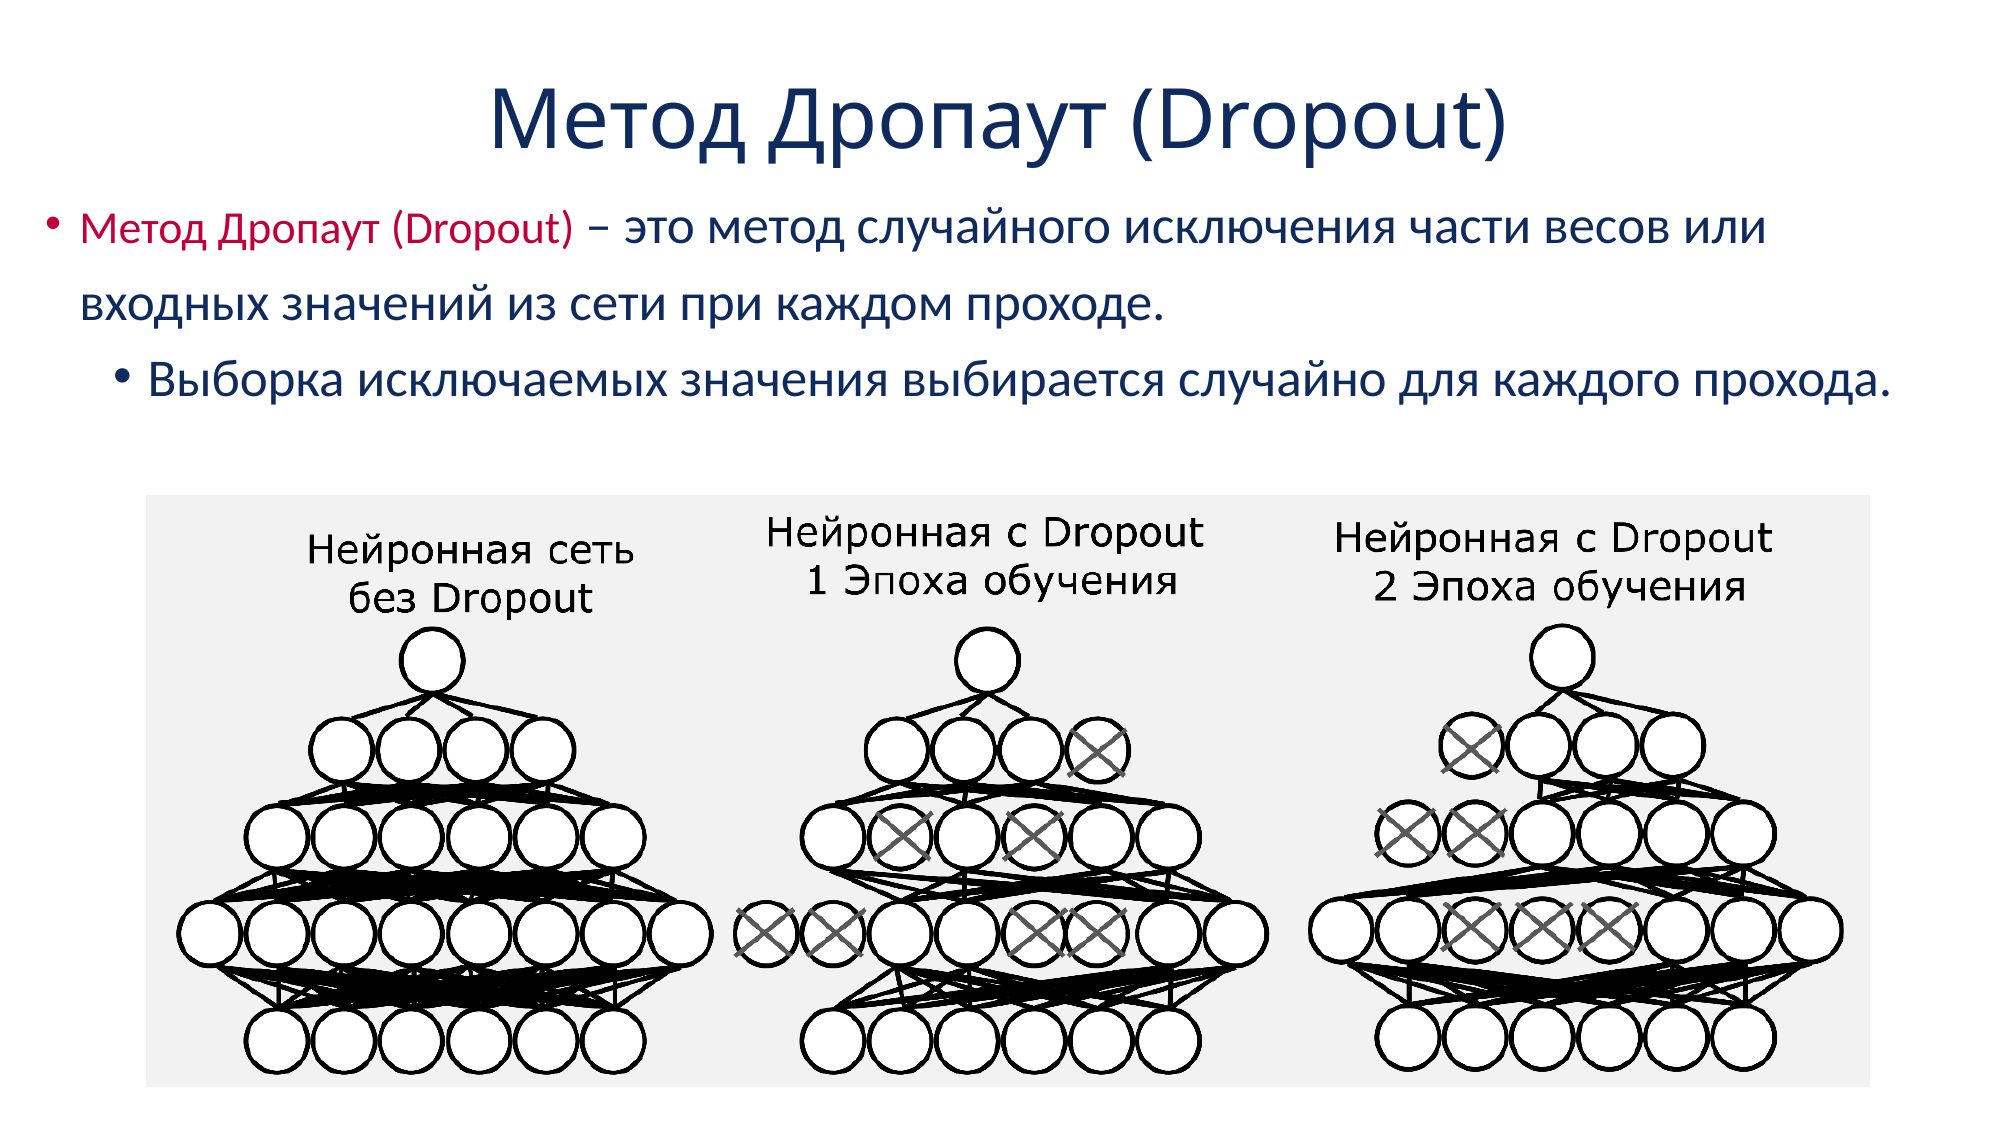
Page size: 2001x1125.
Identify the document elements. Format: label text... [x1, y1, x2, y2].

title Метод Дропаут (Dropout) [134, 27, 1860, 170]
picture [146, 495, 1870, 1087]
list Метод Дропаут (Dropout) – это метод случайного исключения части весов или входных значений из сети при каждом проходе. Выборка исключаемых значения выбирается случайно для каждого прохода. [30, 170, 1930, 496]
